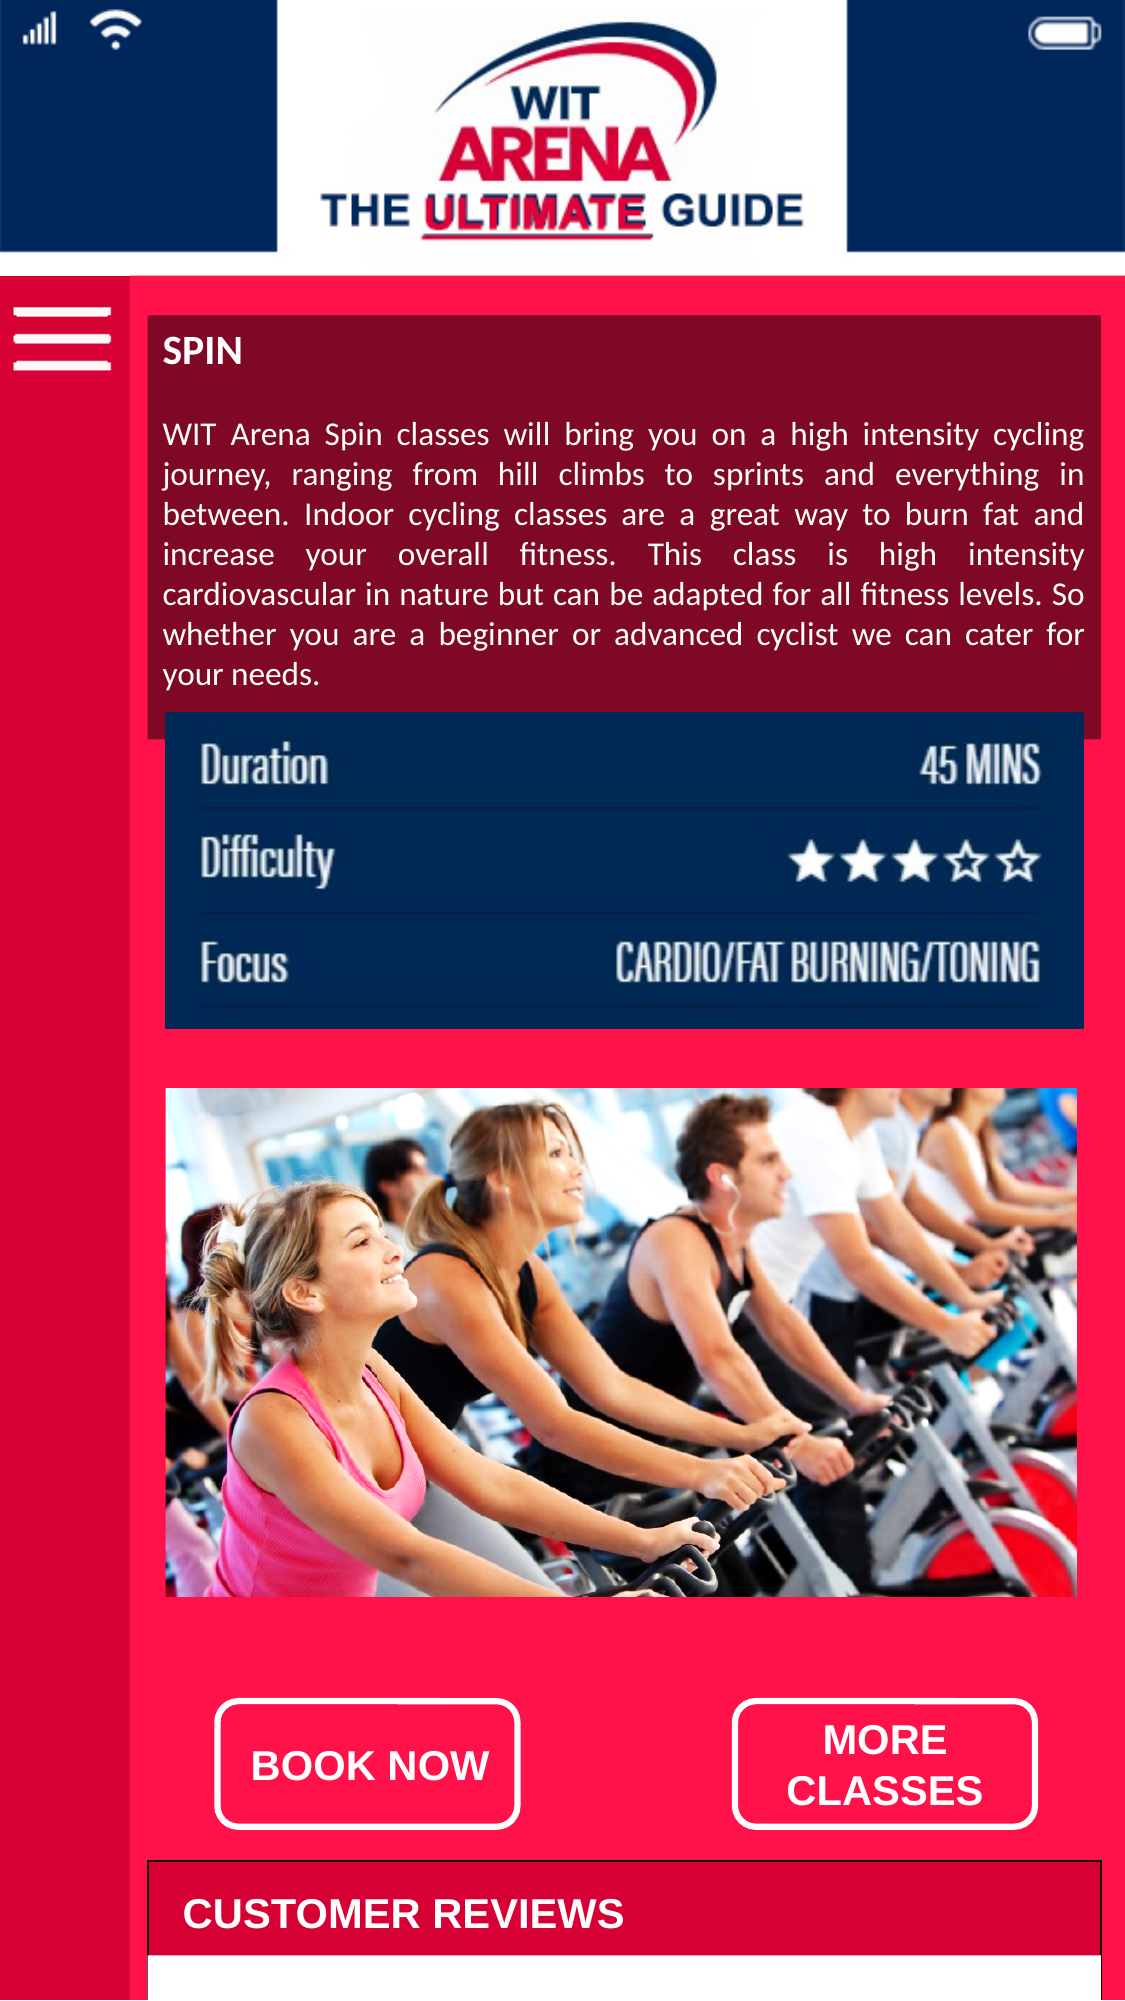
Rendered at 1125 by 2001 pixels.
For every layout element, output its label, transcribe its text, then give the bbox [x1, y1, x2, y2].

text_box [216, 1700, 519, 1828]
text_box CUSTOMER REVIEWS [167, 1879, 967, 1945]
text_box MORE CLASSES [743, 1705, 1027, 1821]
text_box [733, 1700, 1037, 1828]
text_box [147, 1860, 1102, 1954]
text_box SPIN WIT Arena Spin classes will bring you on a high intensity cycling journey, ranging from hill climbs to sprints and everything in between. Indoor cycling classes are a great way to burn fat and increase your overall fitness. This class is high intensity cardiovascular in nature but can be adapted for all fitness levels. So whether you are a beginner or advanced cyclist we can cater for your needs. [147, 315, 1101, 740]
text_box BOOK NOW [229, 1731, 512, 1796]
text_box [129, 276, 1125, 2000]
picture [0, 0, 1125, 407]
picture [165, 712, 1084, 1030]
picture [165, 1088, 1077, 1597]
text_box [147, 1954, 1102, 2000]
